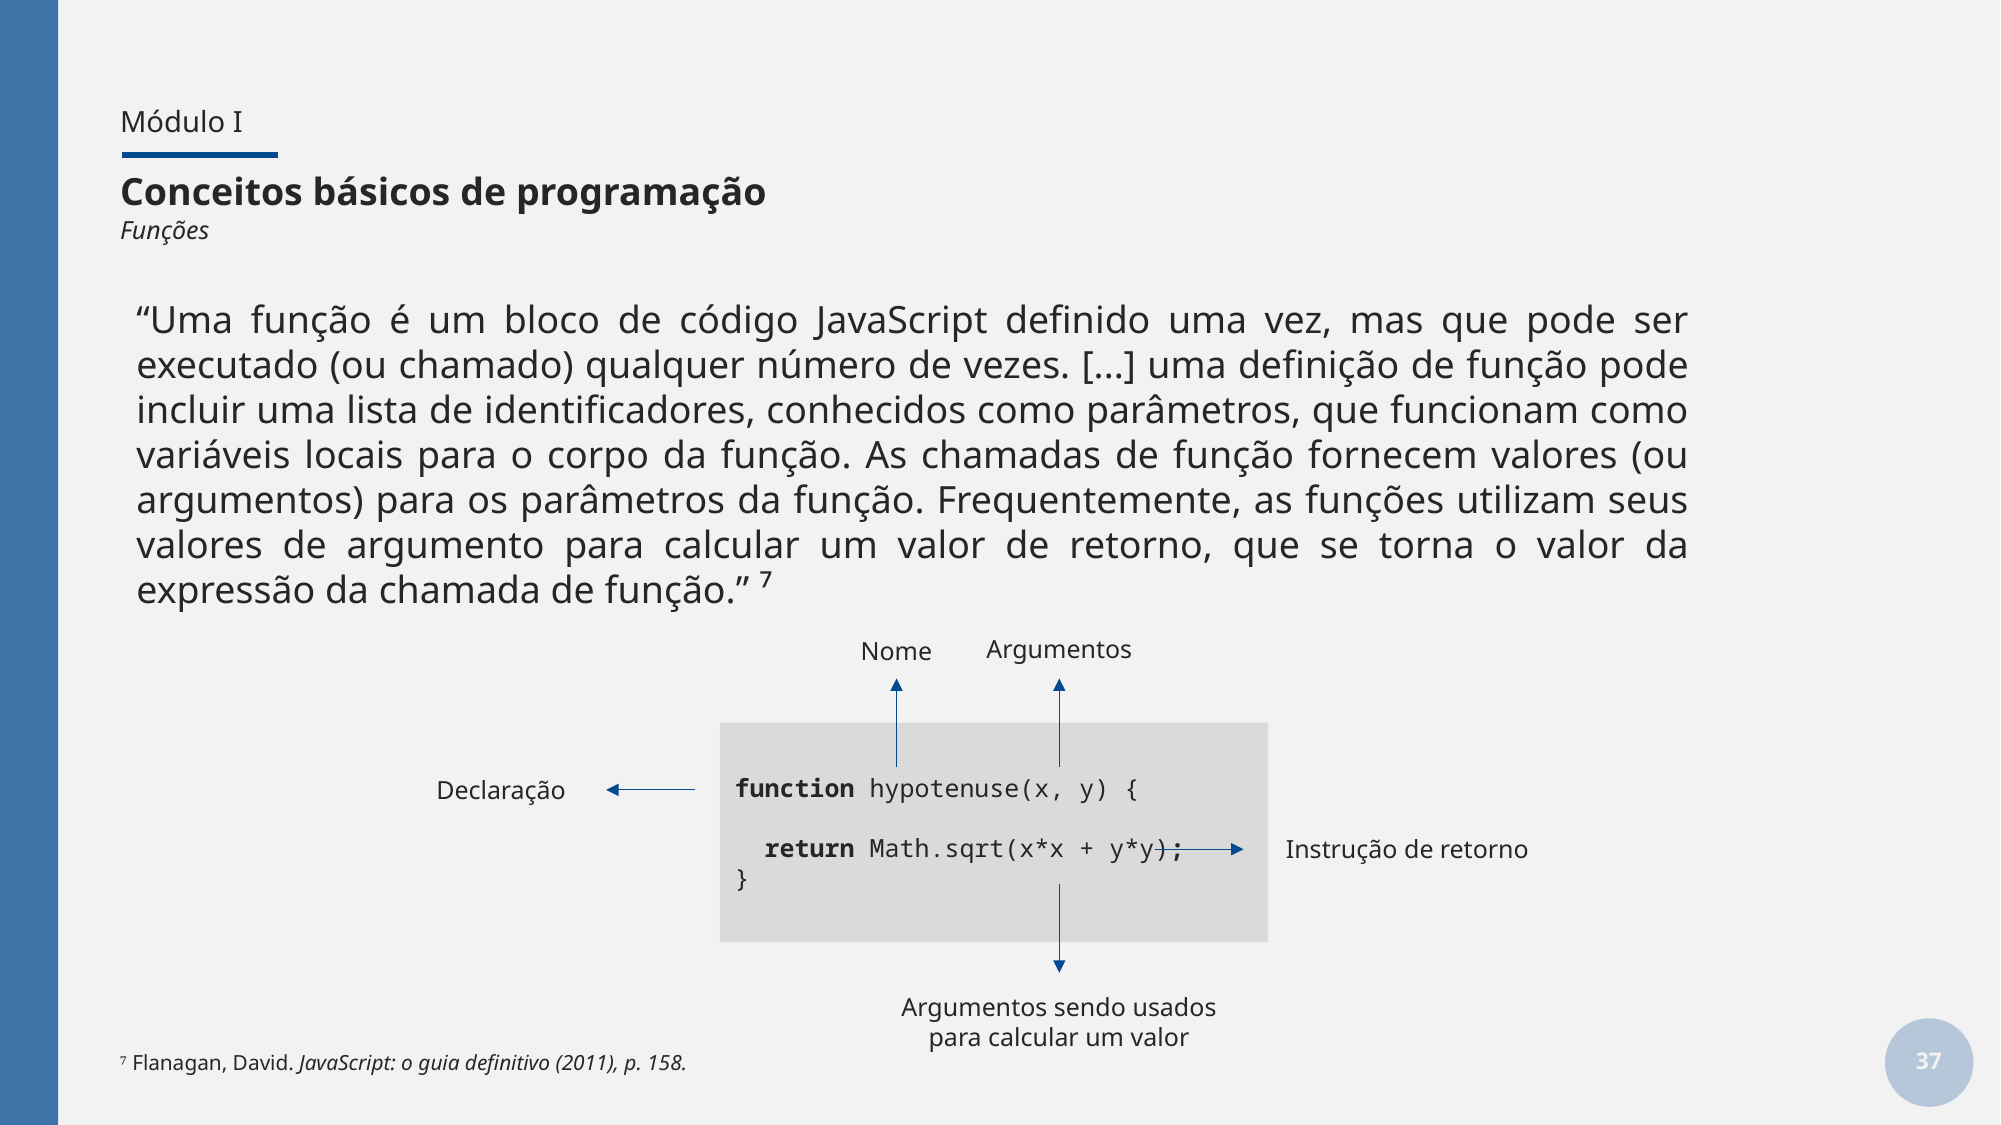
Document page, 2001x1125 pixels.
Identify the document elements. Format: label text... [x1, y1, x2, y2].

text_box function hypotenuse(x, y) { return Math.sqrt(x*x + y*y); } [719, 722, 1269, 943]
text_box “Uma função é um bloco de código JavaScript definido uma vez, mas que pode ser executado (ou chamado) qualquer número de vezes. [...] uma definição de função pode incluir uma lista de identificadores, conhecidos como parâmetros, que funcionam como variáveis locais para o corpo da função. As chamadas de função fornecem valores (ou argumentos) para os parâmetros da função. Frequentemente, as funções utilizam seus valores de argumento para calcular um valor de retorno, que se torna o valor da expressão da chamada de função.” ⁷ [121, 288, 1705, 619]
text_box 37 [1883, 1017, 1975, 1108]
text_box Argumentos [937, 626, 1182, 672]
text_box Declaração [397, 767, 606, 812]
text_box Funções [105, 200, 1000, 264]
text_box Conceitos básicos de programação [105, 161, 1000, 200]
text_box Nome [833, 627, 960, 673]
title Módulo I [105, 91, 279, 155]
text_box [0, 0, 59, 1125]
text_box Argumentos sendo usados para calcular um valor [881, 983, 1238, 1059]
text_box ⁷ Flanagan, David. JavaScript: o guia definitivo (2011), p. 158. [104, 1042, 1688, 1083]
text_box Instrução de retorno [1260, 826, 1555, 872]
